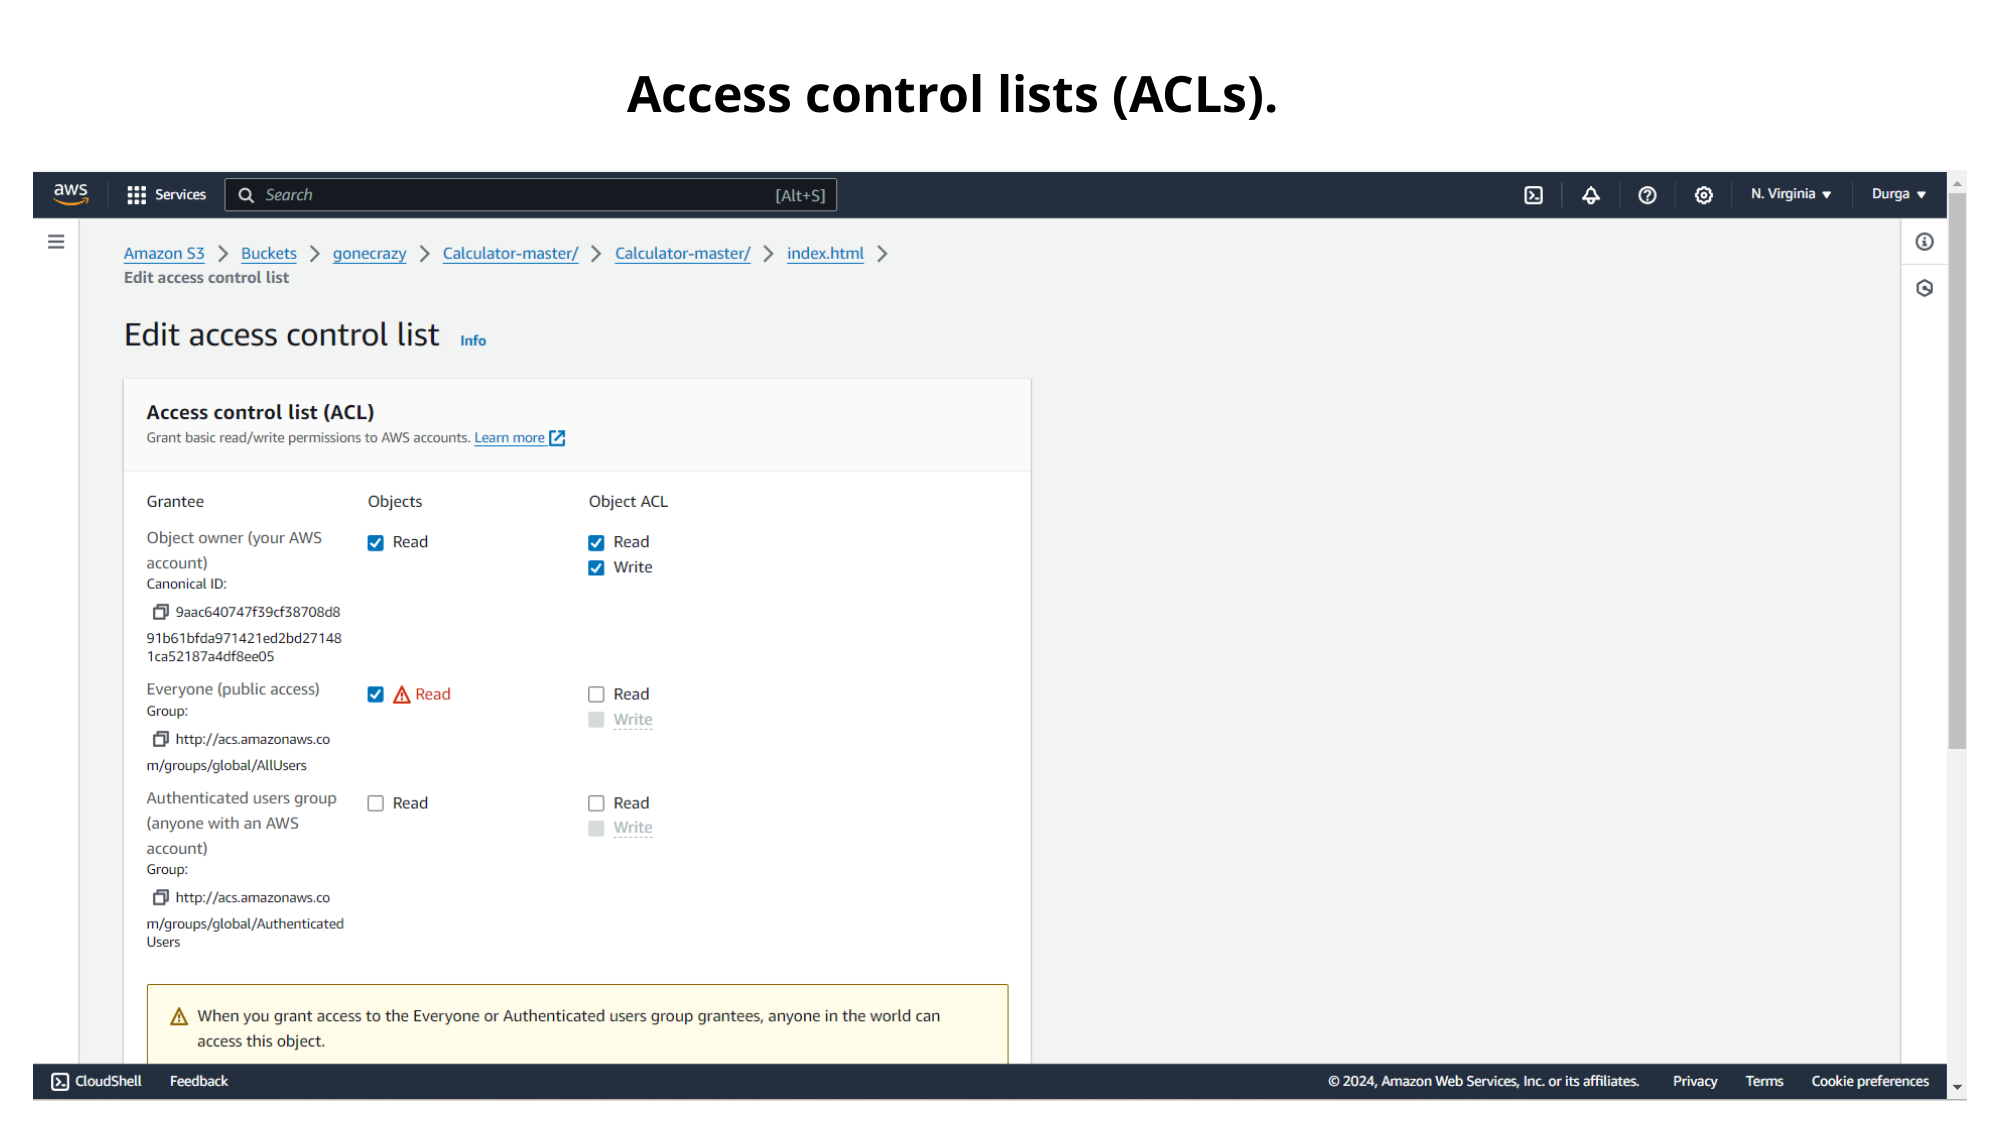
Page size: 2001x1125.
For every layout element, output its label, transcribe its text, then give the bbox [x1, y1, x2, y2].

title Access control lists (ACLs). [467, 61, 1439, 131]
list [33, 170, 1967, 1101]
